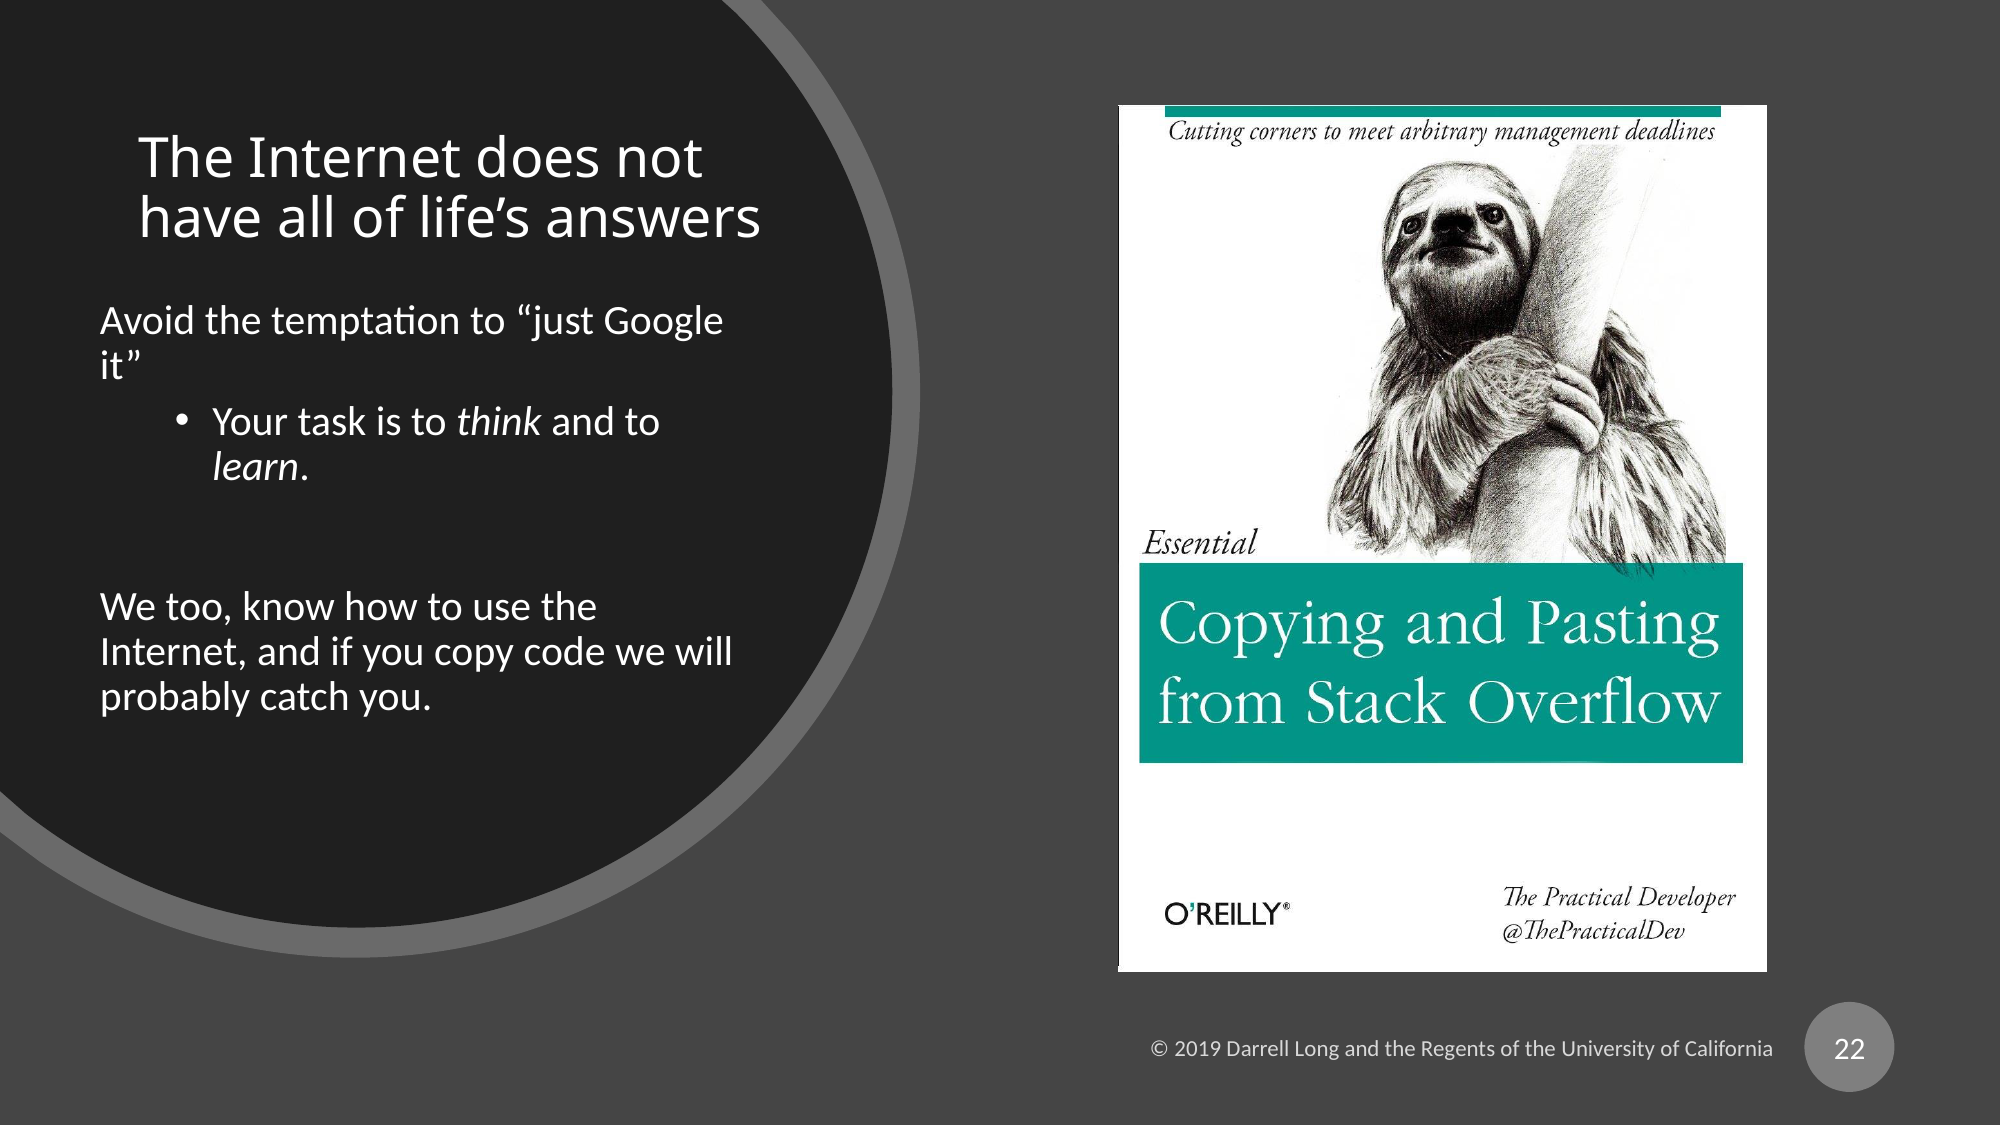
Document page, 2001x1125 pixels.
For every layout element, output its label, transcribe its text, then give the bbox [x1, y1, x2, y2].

footer © 2019 Darrell Long and the Regents of the University of California [920, 1016, 1790, 1077]
title The Internet does not have all of life’s answers [123, 103, 790, 275]
text_box [0, 0, 922, 959]
text_box [0, 0, 894, 929]
list Avoid the temptation to “just Google it” Your task is to think and to learn. We too, know how to use the Internet, and if you copy code we will probably catch you. [85, 291, 752, 743]
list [1118, 105, 1767, 972]
slide_number 22 [1804, 1001, 1895, 1092]
